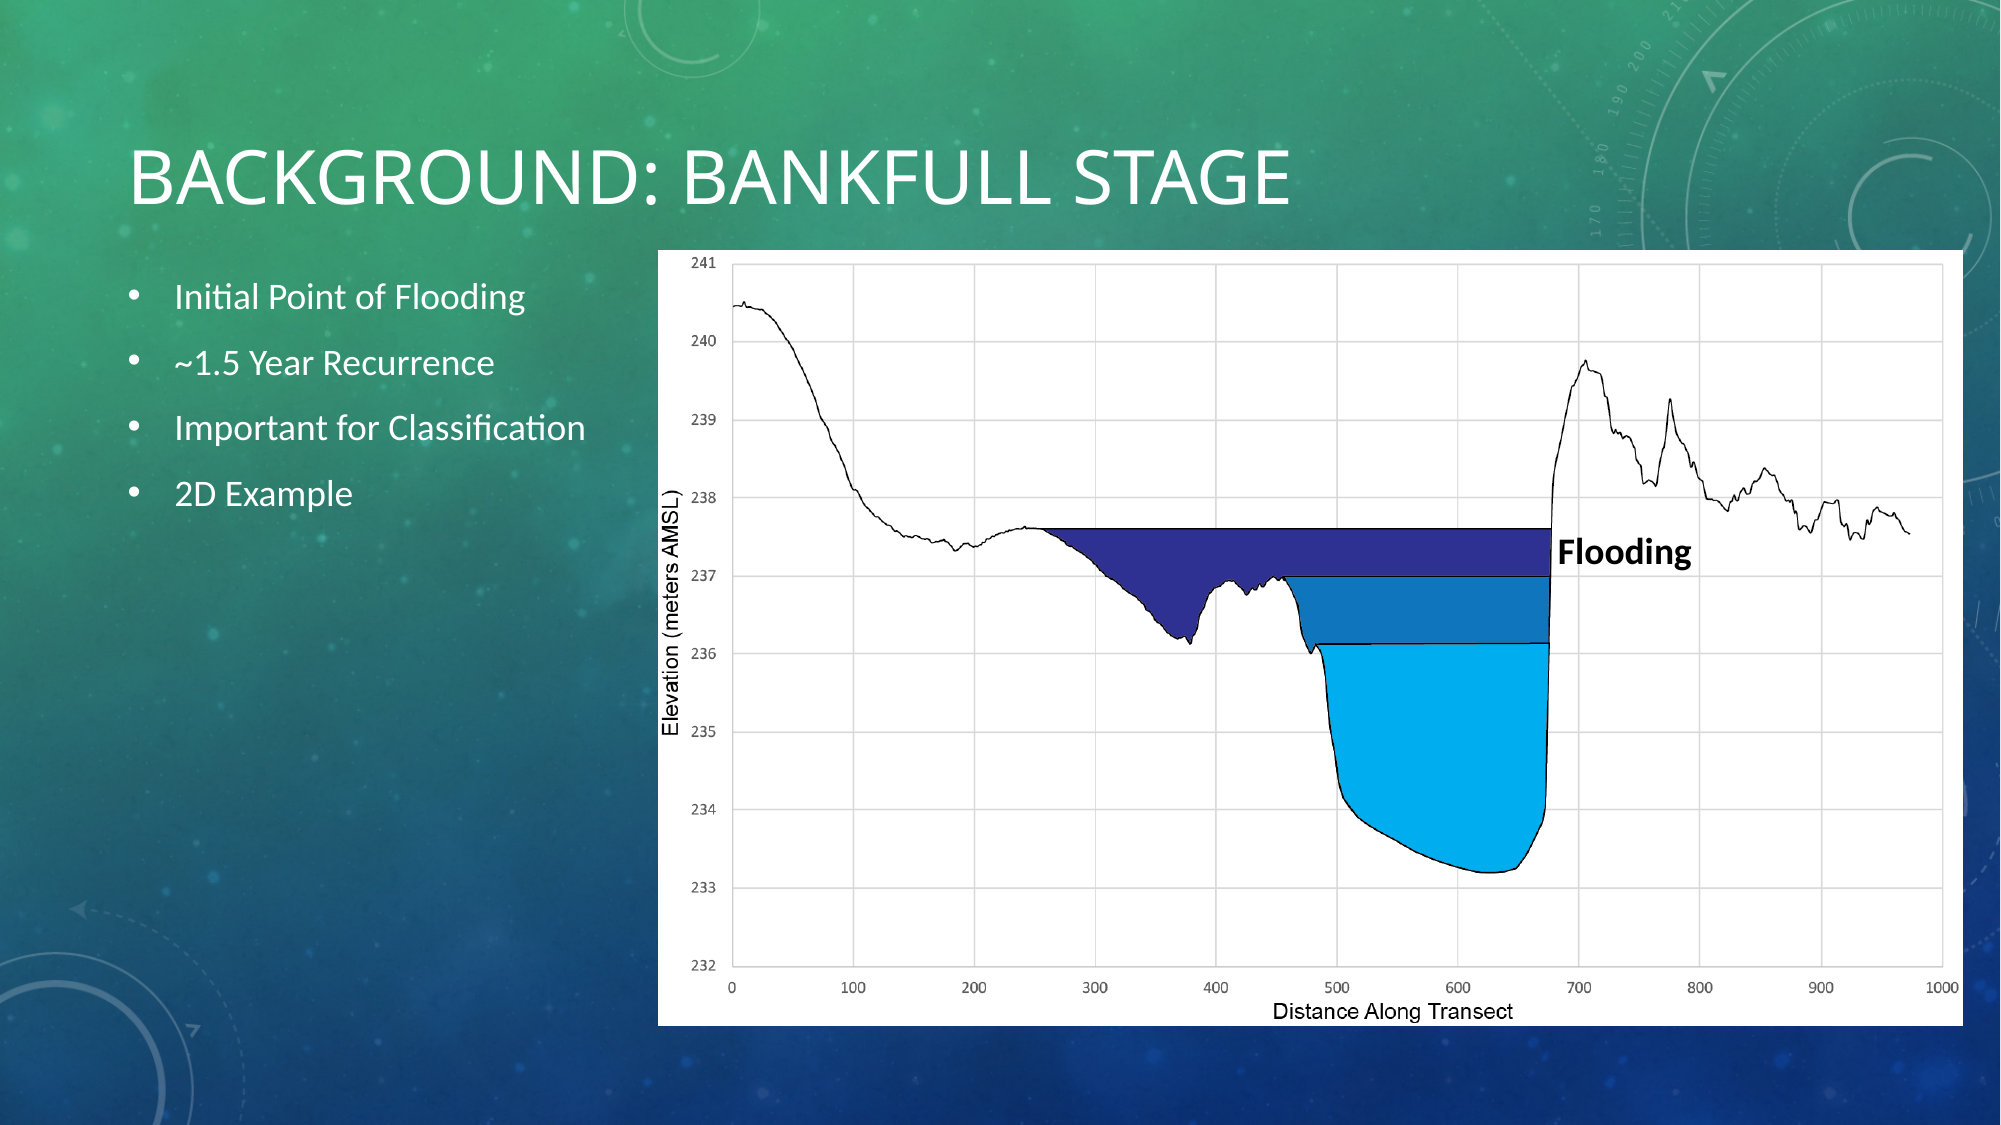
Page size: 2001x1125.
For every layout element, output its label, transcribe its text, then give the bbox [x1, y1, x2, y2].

title Background: Bankfull Stage [112, 99, 1775, 251]
list Initial Point of Flooding ~1.5 Year Recurrence Important for Classification 2D Example [112, 264, 652, 950]
picture [0, 0, 2001, 1125]
